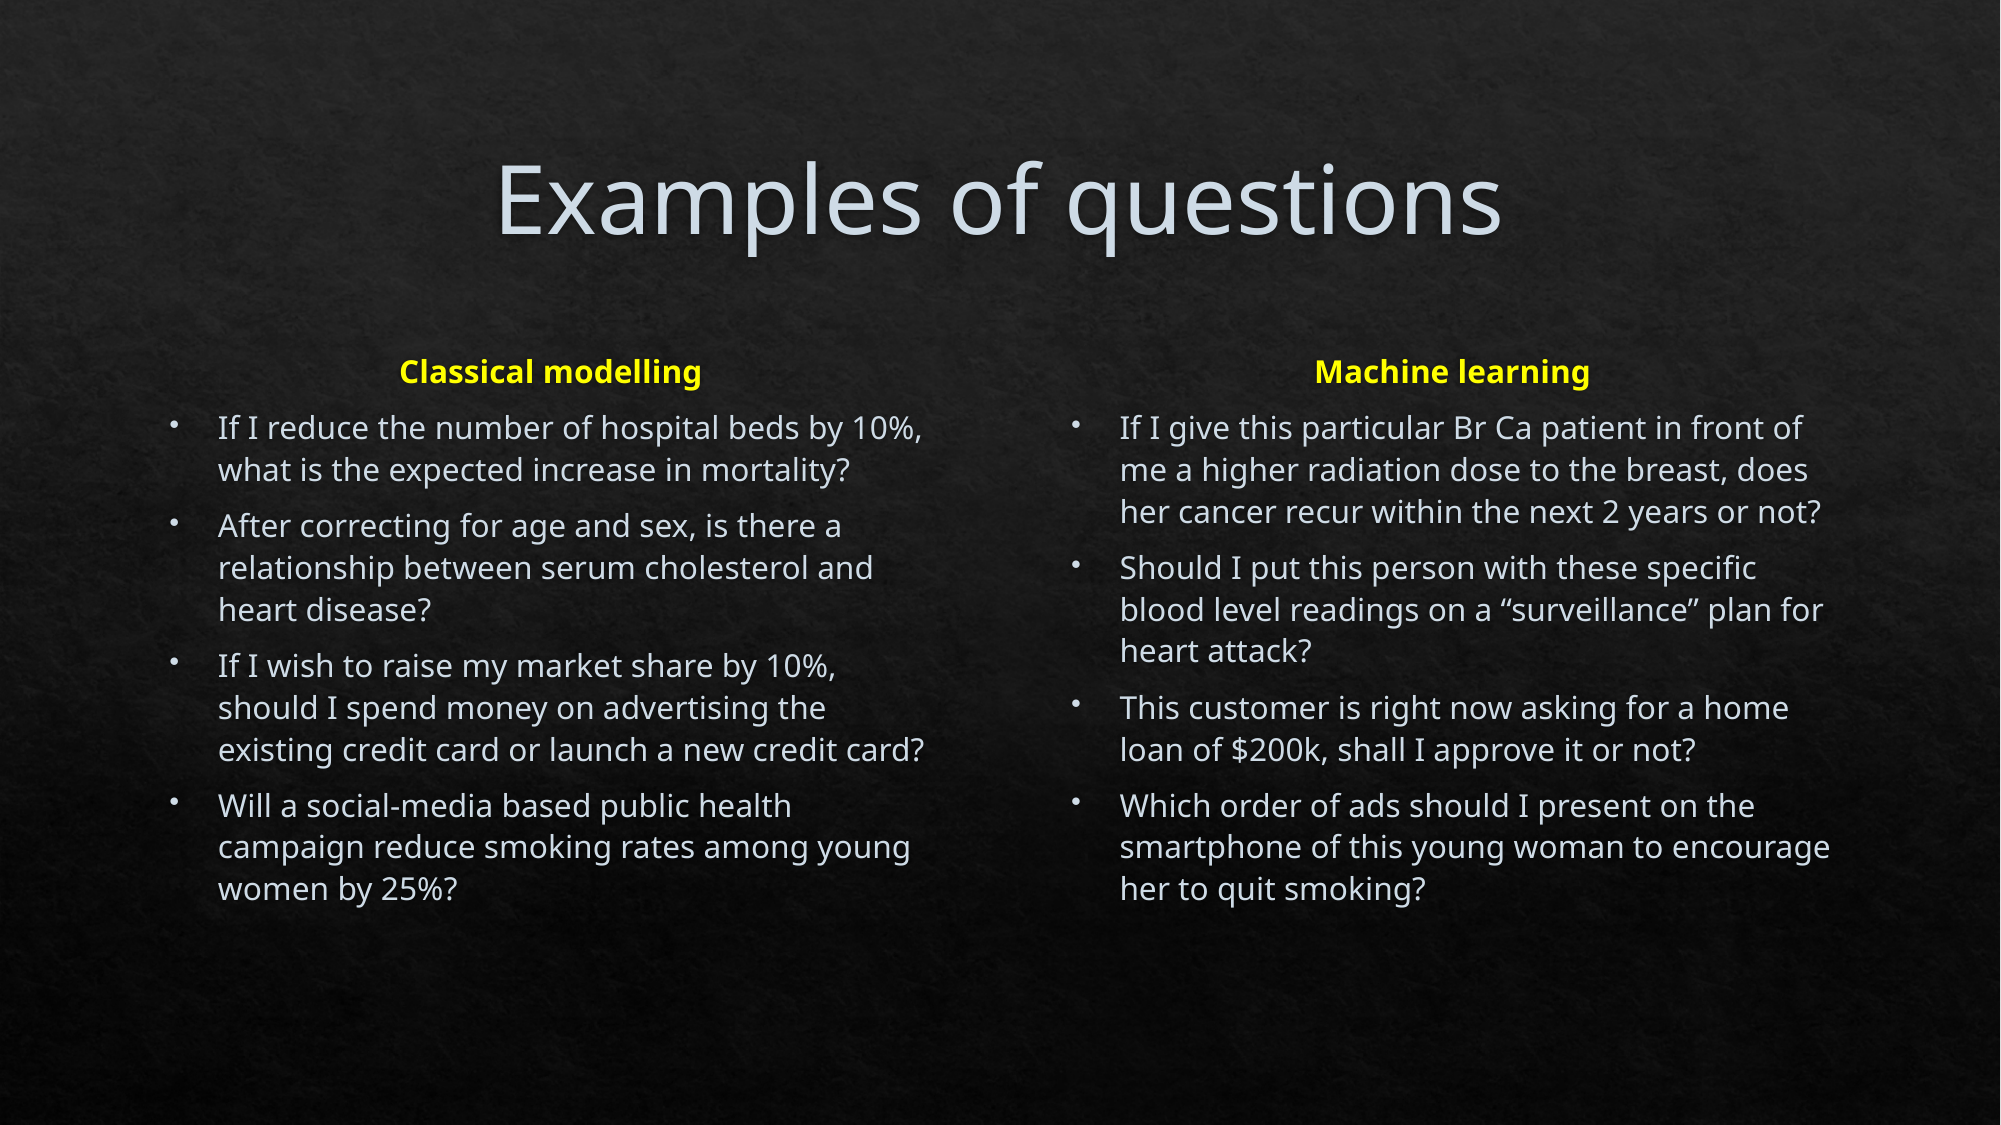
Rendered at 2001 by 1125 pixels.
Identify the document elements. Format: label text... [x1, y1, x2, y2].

list Machine learning If I give this particular Br Ca patient in front of me a higher radiation dose to the breast, does her cancer recur within the next 2 years or not? Should I put this person with these specific blood level readings on a “surveillance” plan for heart attack? This customer is right now asking for a home loan of $200k, shall I approve it or not? Which order of ads should I present on the smartphone of this young woman to encourage her to quit smoking? [1051, 340, 1849, 935]
title Examples of questions [149, 99, 1849, 307]
list Classical modelling If I reduce the number of hospital beds by 10%, what is the expected increase in mortality? After correcting for age and sex, is there a relationship between serum cholesterol and heart disease? If I wish to raise my market share by 10%, should I spend money on advertising the existing credit card or launch a new credit card? Will a social-media based public health campaign reduce smoking rates among young women by 25%? [149, 340, 947, 935]
